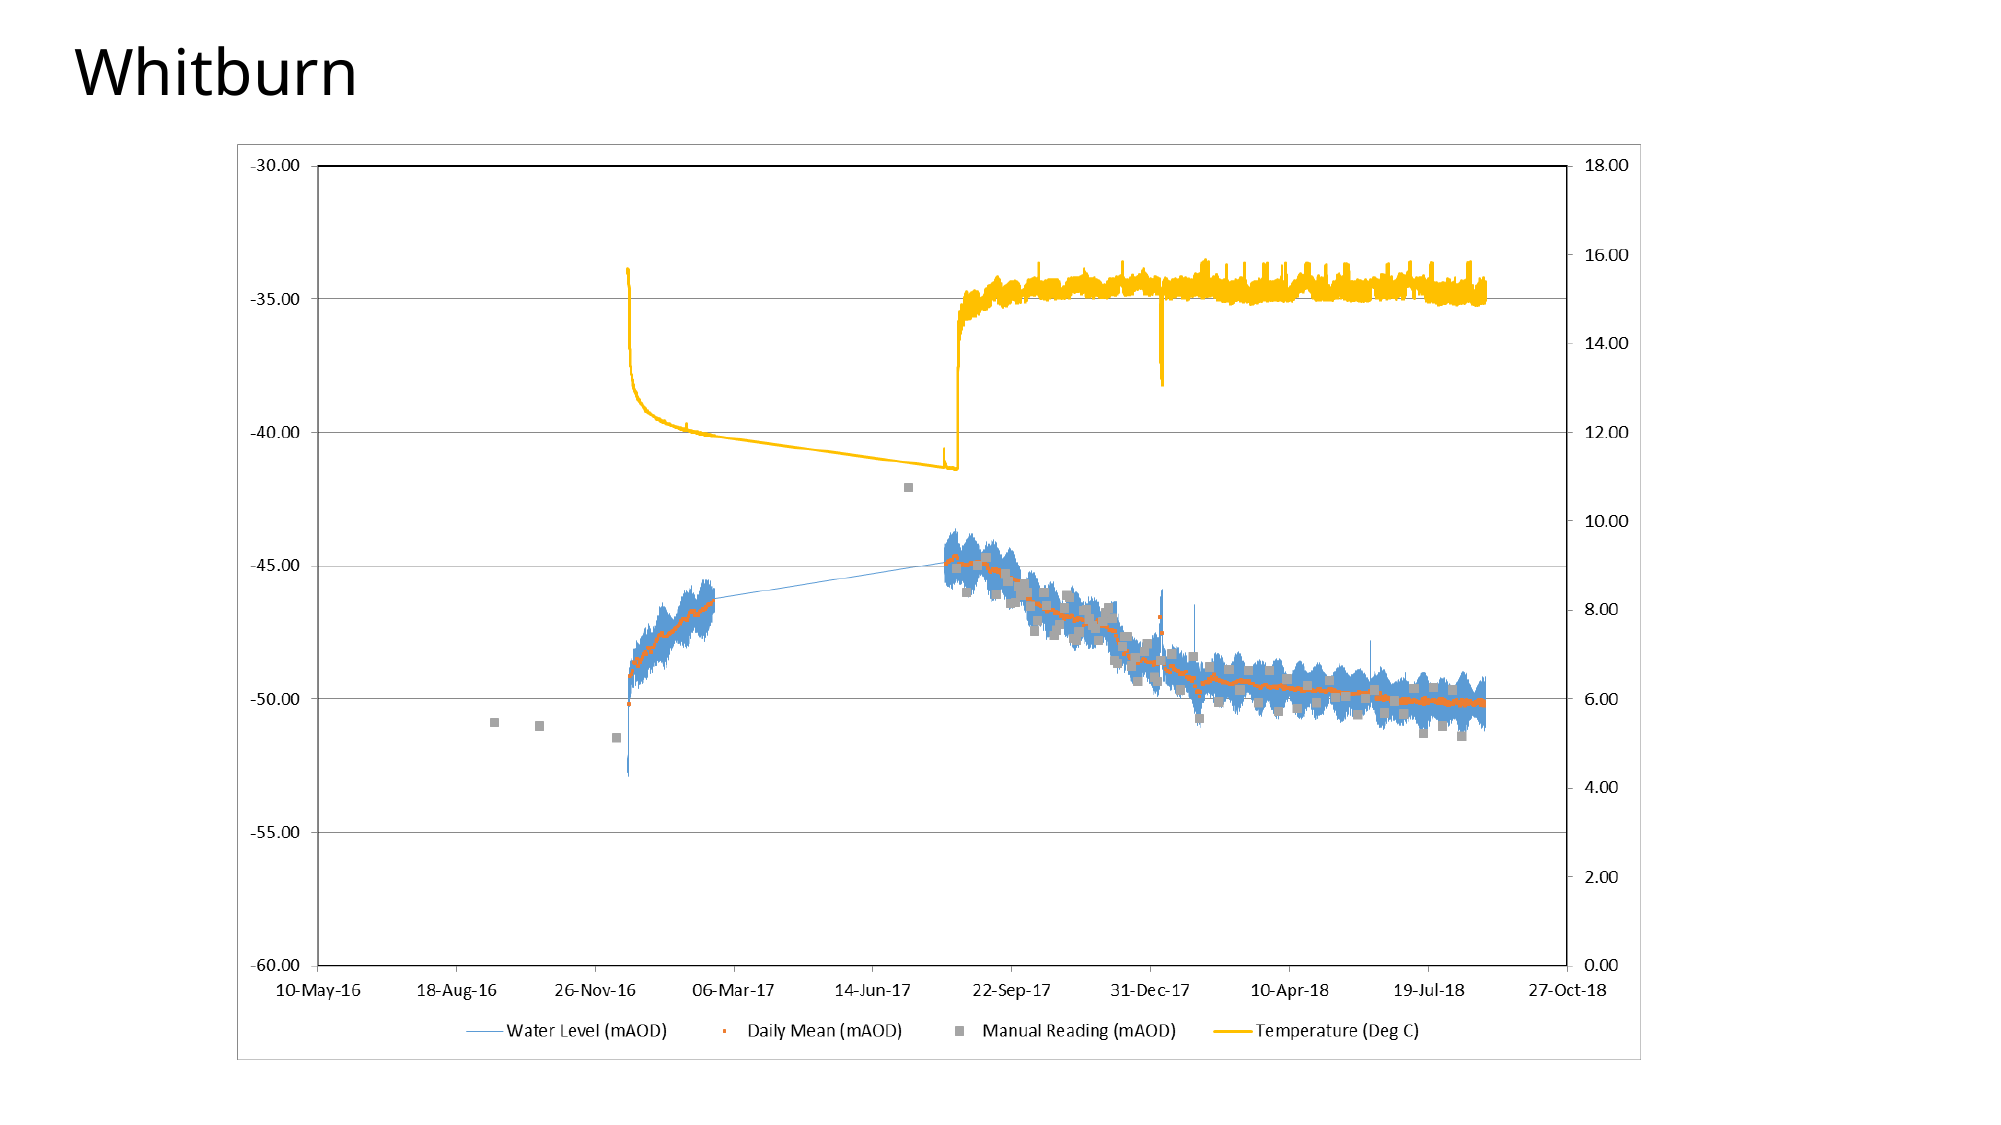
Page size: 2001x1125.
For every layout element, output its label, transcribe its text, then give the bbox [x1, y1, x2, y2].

picture [237, 144, 1641, 1060]
title Whitburn [59, 31, 1207, 117]
